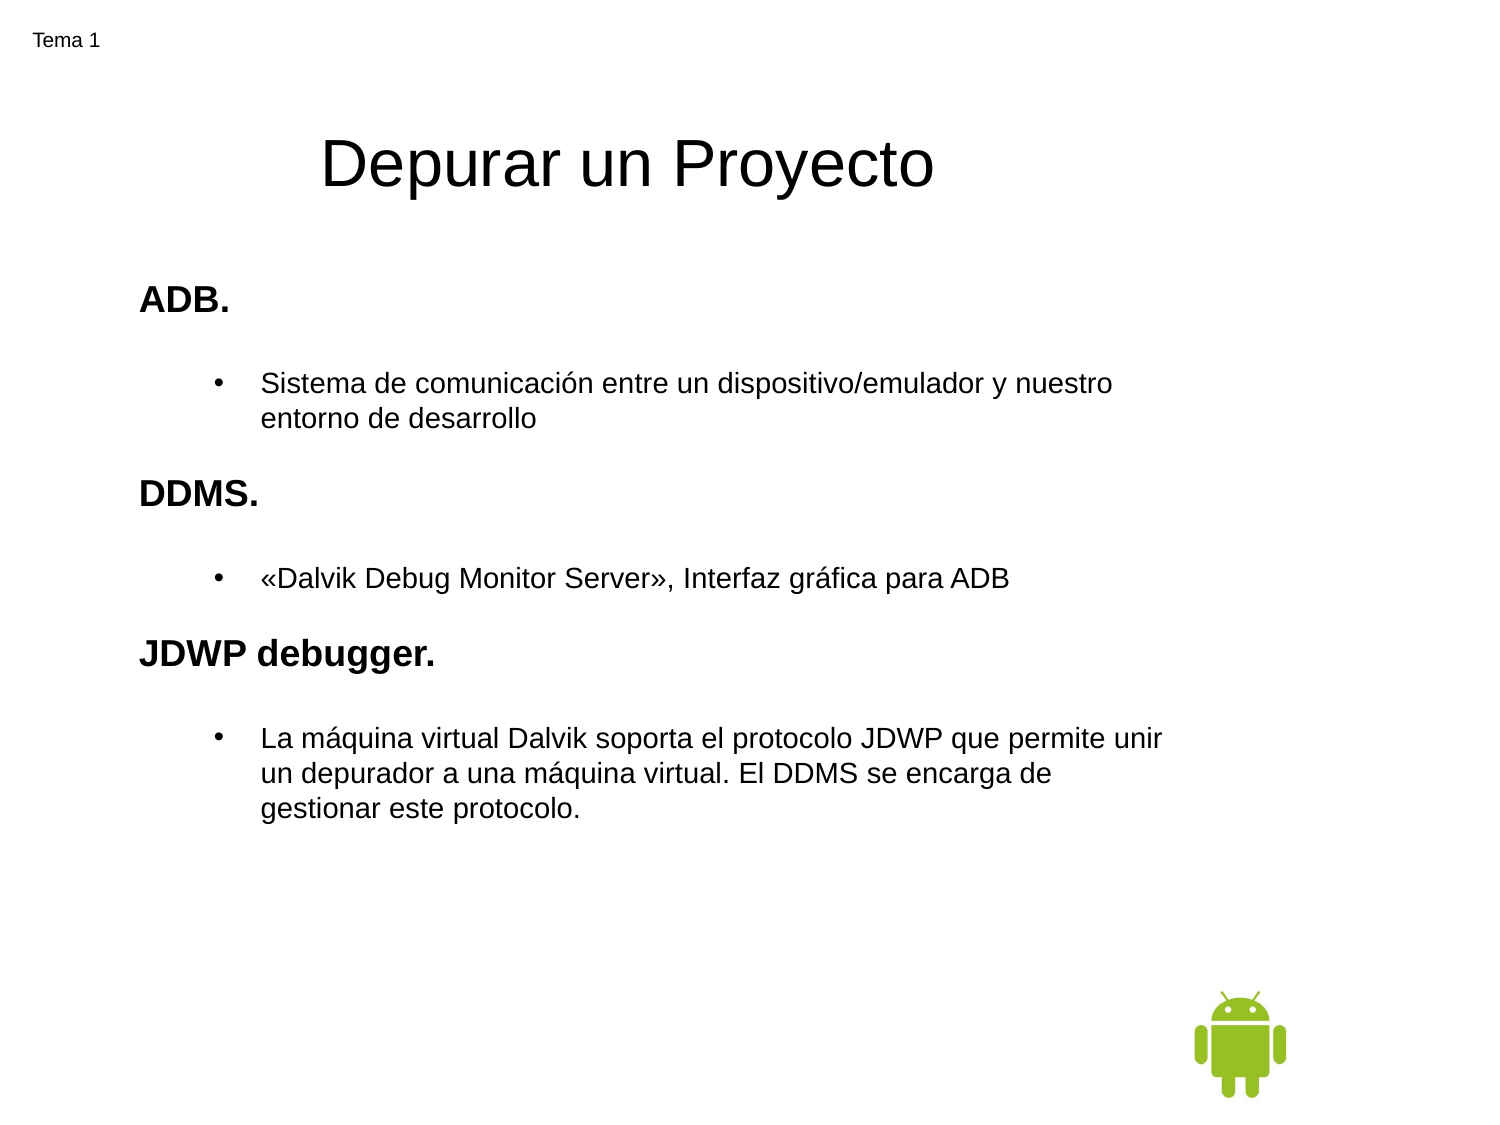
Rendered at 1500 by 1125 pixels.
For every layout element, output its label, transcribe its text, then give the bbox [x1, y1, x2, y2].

picture [1186, 983, 1294, 1105]
text_box ADB. Sistema de comunicación entre un dispositivo/emulador y nuestro entorno de desarrollo DDMS. «Dalvik Debug Monitor Server», Interfaz gráfica para ADB JDWP debugger. La máquina virtual Dalvik soporta el protocolo JDWP que permite unir un depurador a una máquina virtual. El DDMS se encarga de gestionar este protocolo. [123, 267, 1187, 832]
text_box [442, 184, 1206, 927]
text_box Tema 1 [17, 19, 195, 59]
title Depurar un Proyecto [218, 137, 951, 182]
